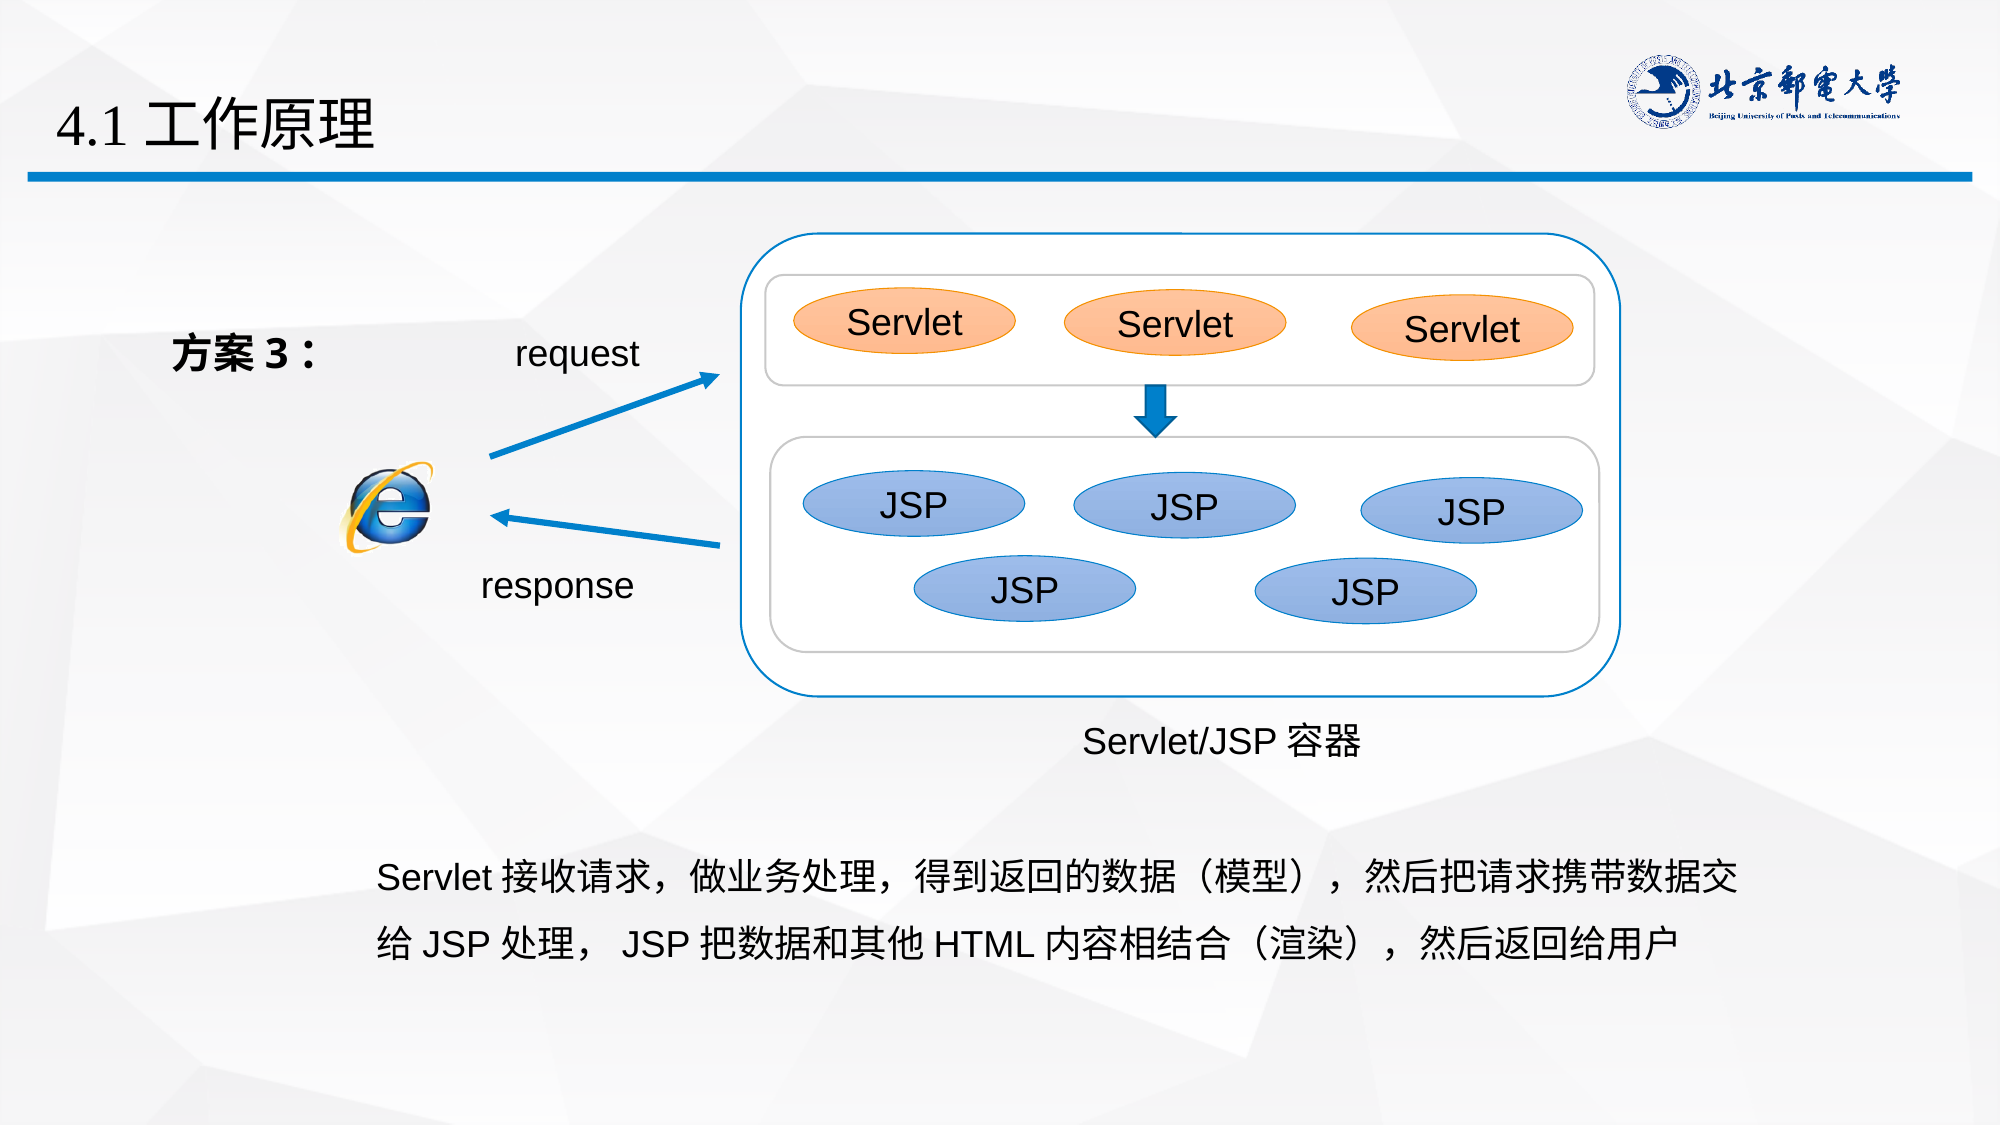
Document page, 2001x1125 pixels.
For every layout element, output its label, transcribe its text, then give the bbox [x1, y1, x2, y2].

text_box 方案3： [156, 319, 356, 385]
text_box JSP [1254, 557, 1478, 625]
text_box Servlet接收请求，做业务处理，得到返回的数据（模型），然后把请求携带数据交给JSP处理，JSP把数据和其他HTML内容相结合（渲染），然后返回给用户 [361, 823, 1779, 973]
text_box Servlet [1063, 289, 1287, 356]
picture [0, 0, 2000, 1125]
text_box [769, 435, 1601, 654]
text_box Servlet [1350, 294, 1574, 361]
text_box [489, 374, 720, 457]
title 4.1工作原理 [41, 52, 1188, 201]
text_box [489, 515, 720, 546]
text_box Servlet/JSP容器 [1067, 709, 1377, 770]
text_box [1133, 384, 1178, 439]
text_box JSP [913, 555, 1137, 622]
text_box JSP [1360, 477, 1584, 544]
text_box response [466, 553, 650, 614]
text_box Servlet [793, 287, 1016, 354]
text_box [764, 273, 1596, 387]
text_box JSP [1073, 471, 1297, 539]
text_box JSP [802, 470, 1026, 537]
text_box request [500, 321, 655, 374]
text_box [739, 232, 1622, 698]
